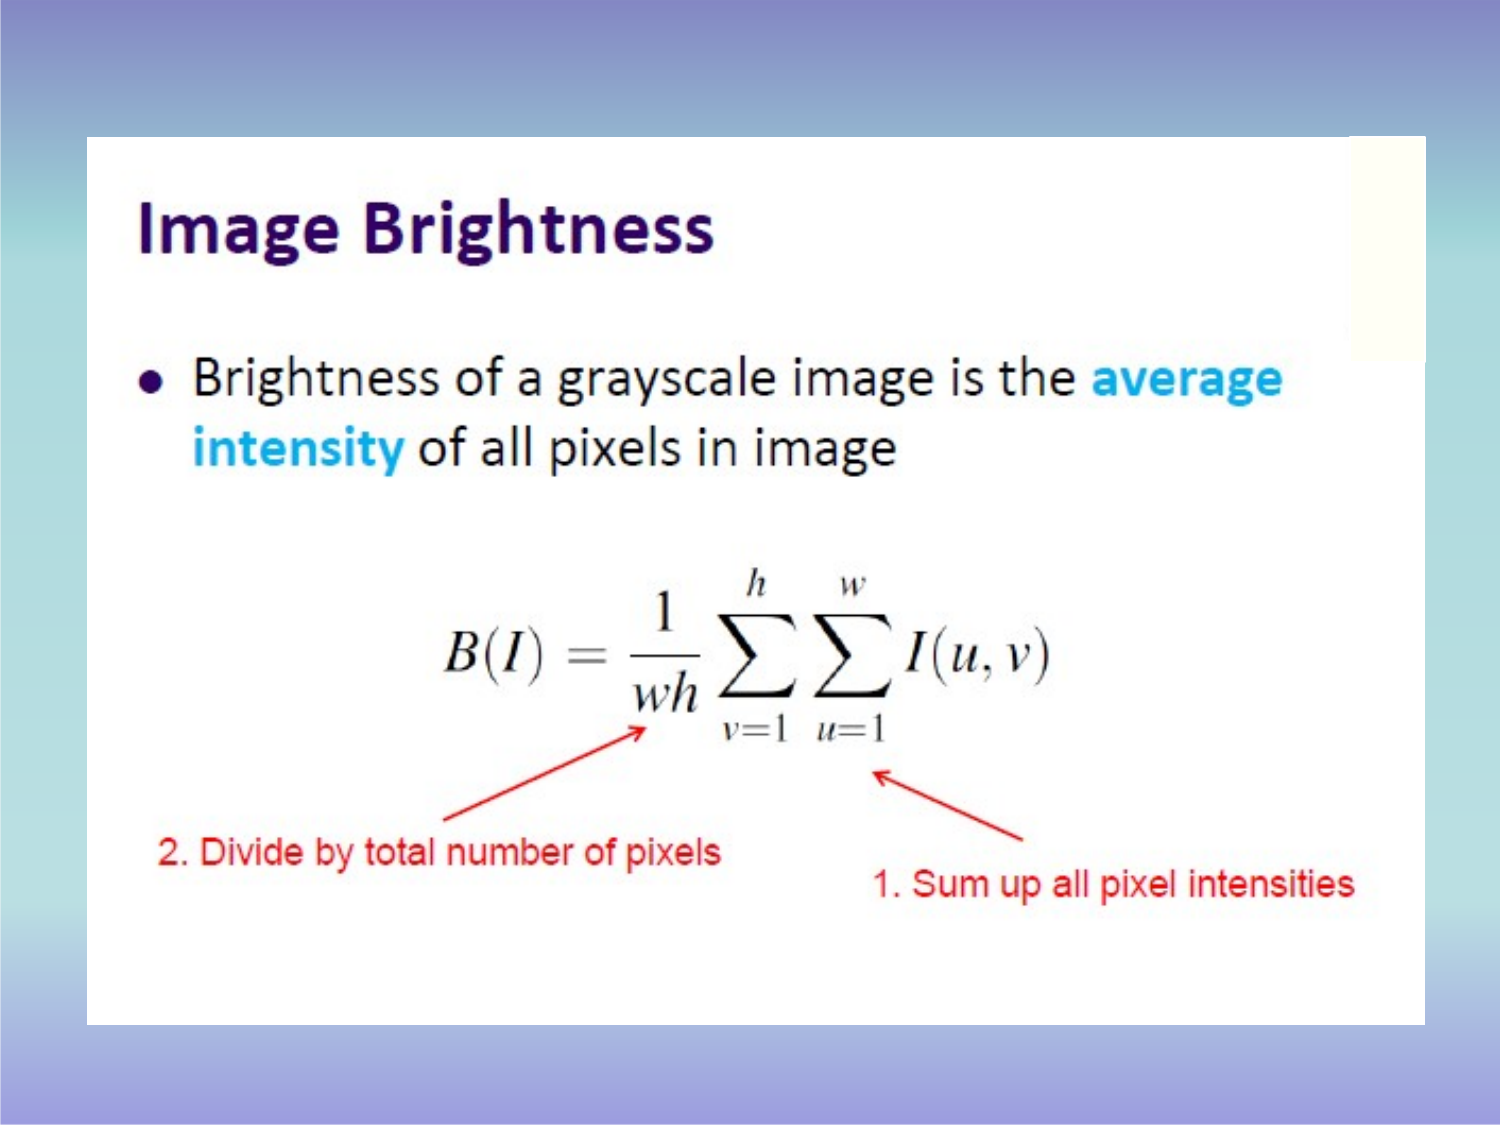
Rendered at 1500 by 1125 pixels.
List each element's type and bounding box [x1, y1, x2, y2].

text_box [87, 136, 1427, 1026]
picture [0, 0, 1500, 1125]
